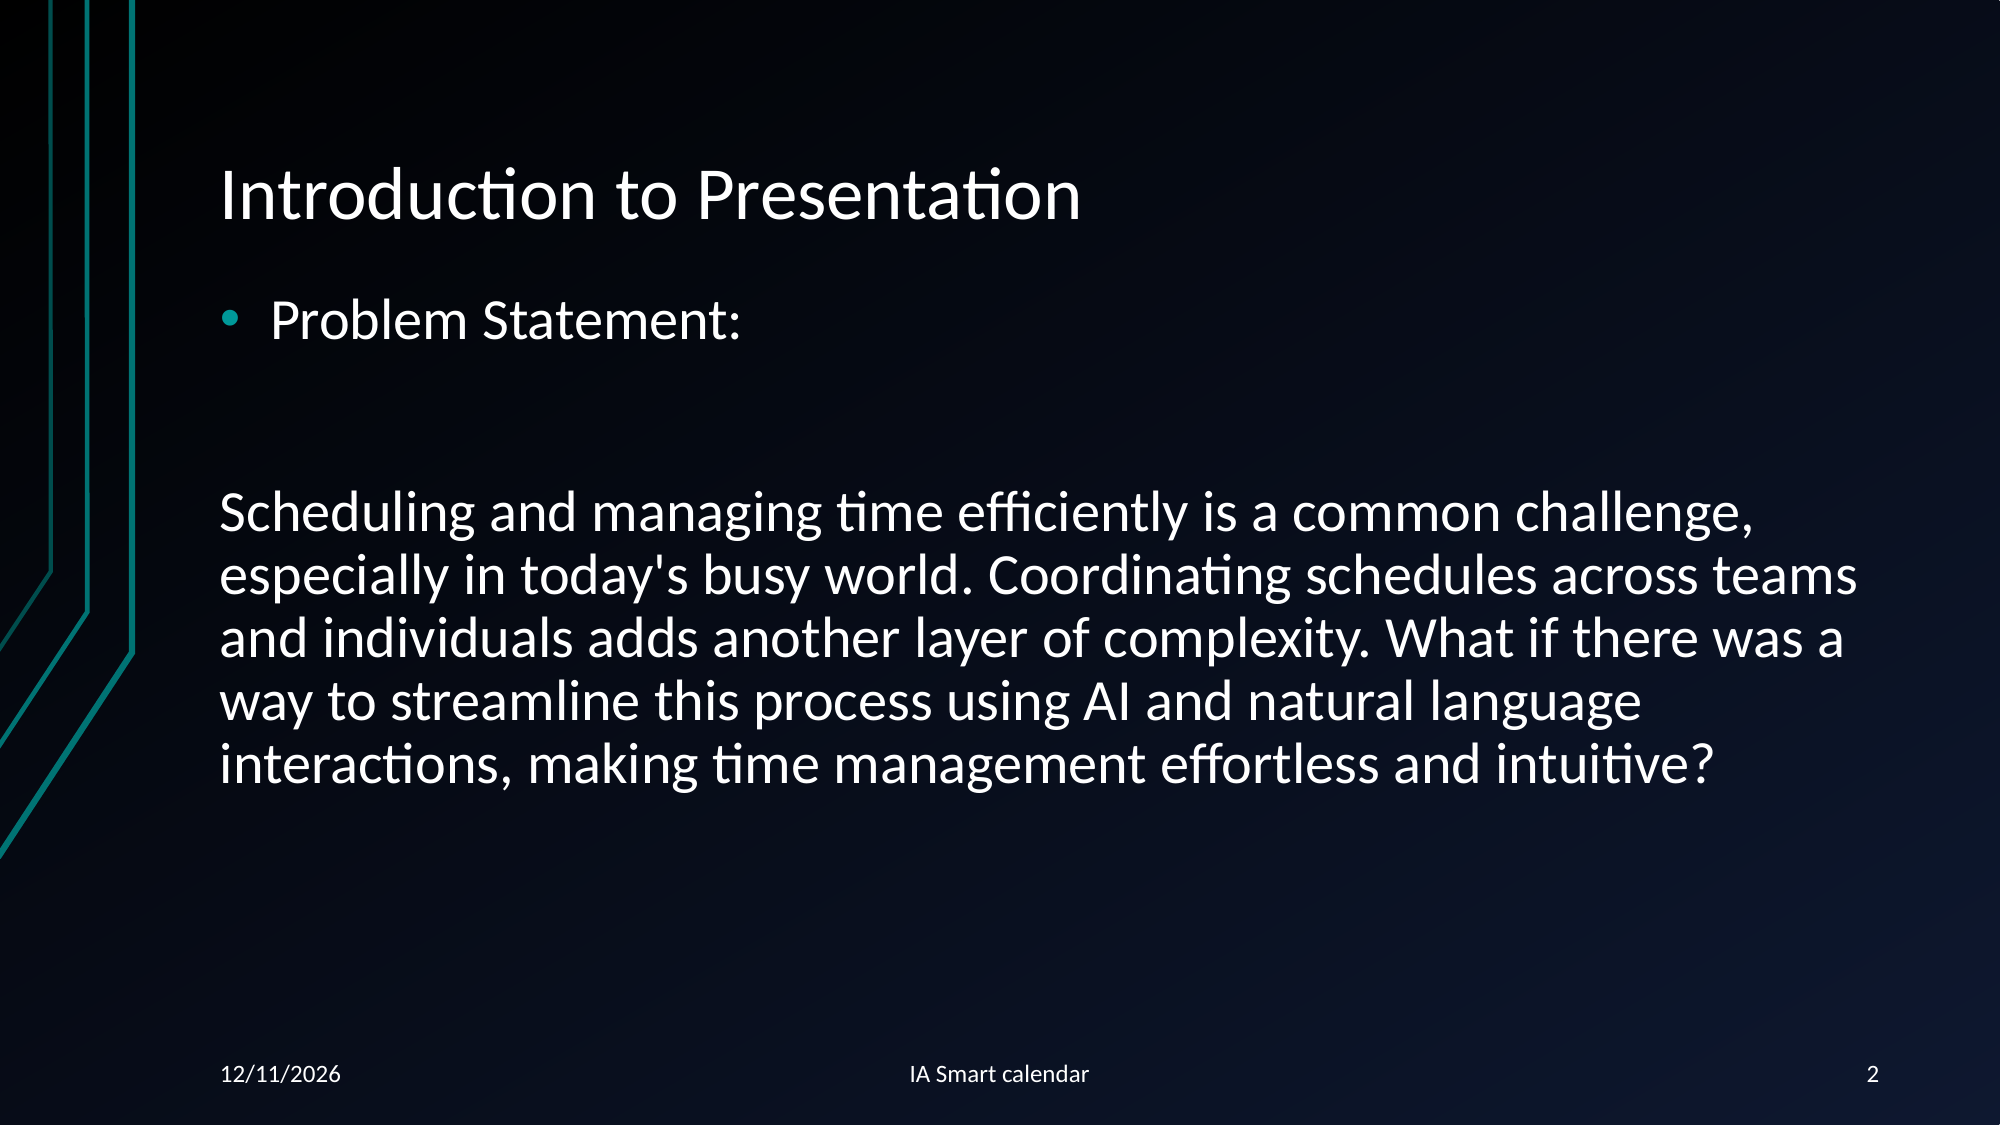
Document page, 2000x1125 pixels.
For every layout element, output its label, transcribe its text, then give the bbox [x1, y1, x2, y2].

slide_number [199, 1042, 566, 1103]
footer IA Smart calendar [566, 1042, 1433, 1103]
title Introduction to Presentation [199, 45, 1900, 246]
slide_number 2 [1732, 1042, 1900, 1103]
list Problem Statement: Scheduling and managing time efficiently is a common challenge, especially in today's busy world. Coordinating schedules across teams and individuals adds another layer of complexity. What if there was a way to streamline this process using AI and natural language interactions, making time management effortless and intuitive? [199, 279, 1900, 1012]
